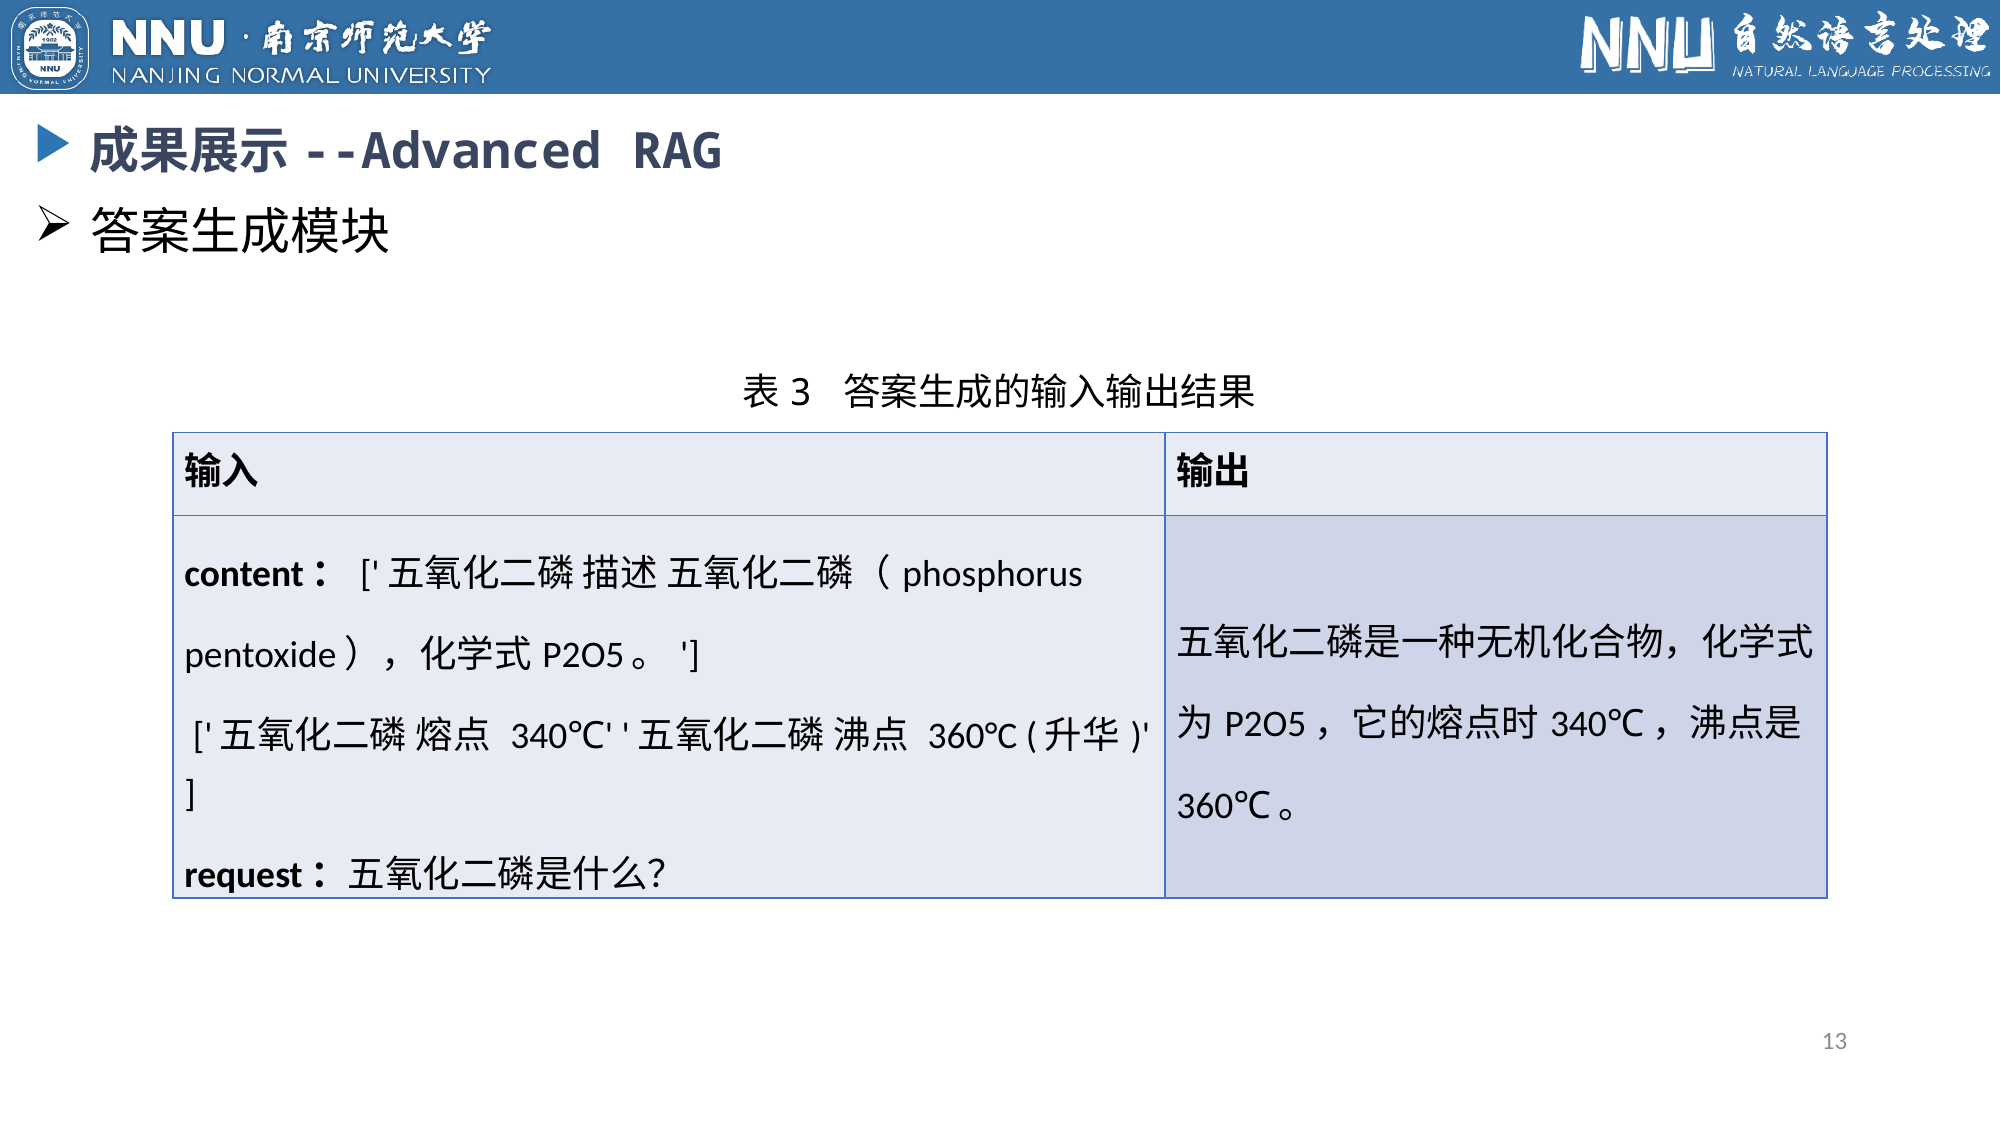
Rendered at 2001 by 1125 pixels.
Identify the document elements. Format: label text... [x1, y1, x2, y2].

text_box [36, 121, 72, 165]
table_header 输出 [1166, 433, 1826, 515]
picture [0, 0, 2001, 129]
text_box 答案生成模块 [19, 192, 1403, 275]
text_box 表3 答案生成的输入输出结果 [728, 361, 1396, 511]
table_cell 五氧化二磷是一种无机化合物，化学式为P2O5，它的熔点时340℃，沸点是360℃。 [1166, 516, 1826, 897]
text_box 成果展示--Advanced RAG [78, 113, 764, 192]
table_cell content：['五氧化二磷 描述 五氧化二磷（phosphorus pentoxide），化学式P2O5。'] ['五氧化二磷 熔点 340℃' '五氧化二磷 沸点 360°C (升华)' ] request：五氧化二磷是什么？ [174, 516, 1164, 897]
slide_number 13 [1412, 1009, 1863, 1070]
table_header 输入 [174, 433, 1164, 515]
